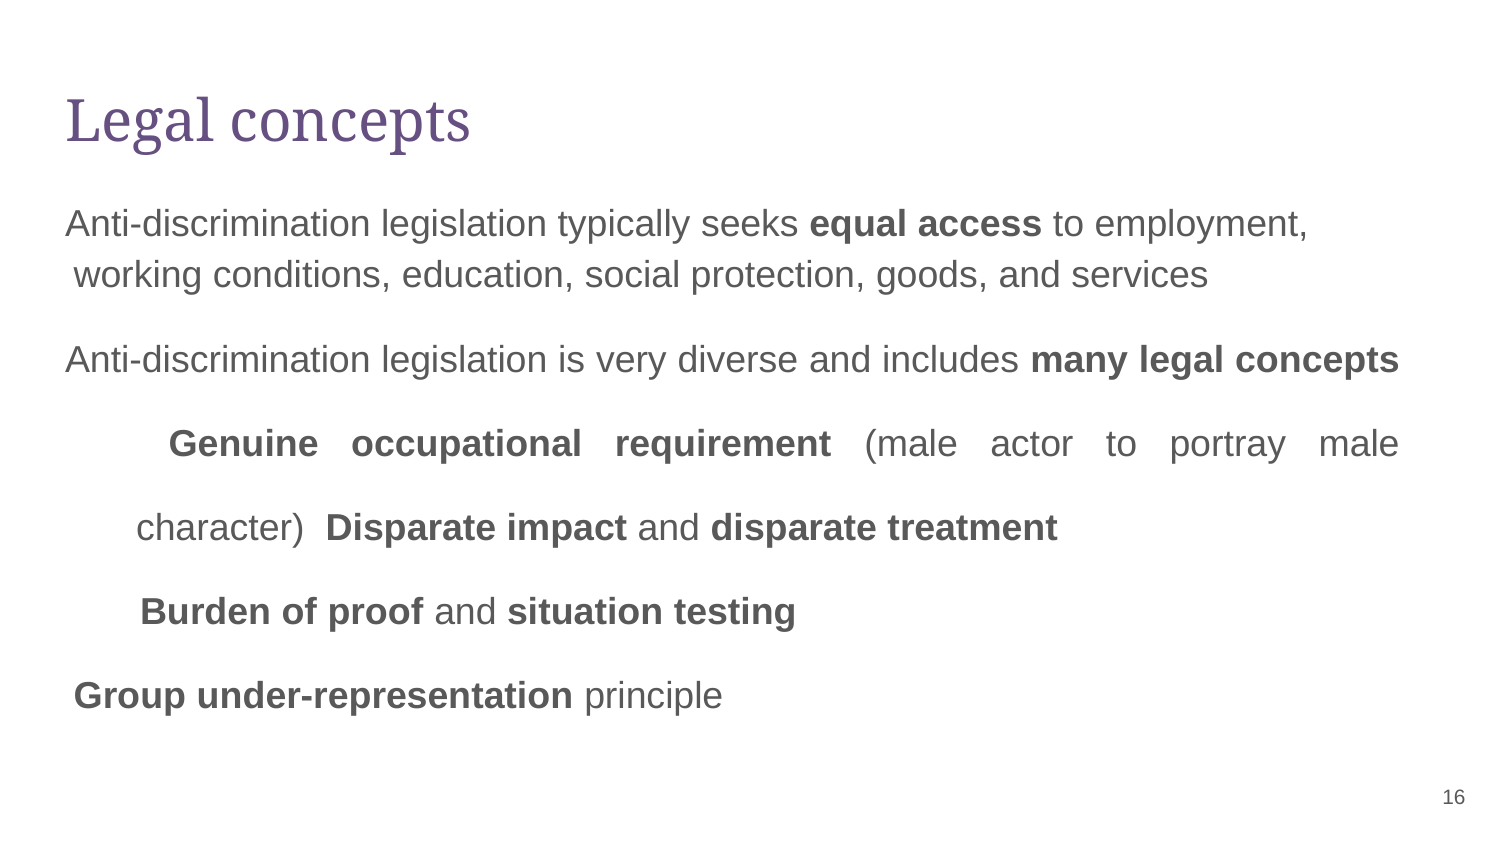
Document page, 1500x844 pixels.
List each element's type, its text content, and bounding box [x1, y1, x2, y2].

slide_number ‹#› [1426, 783, 1468, 806]
title Legal concepts [63, 82, 1437, 163]
text_box Anti-discrimination legislation typically seeks equal access to employment, working conditions, education, social protection, goods, and services Anti-discrimination legislation is very diverse and includes many legal concepts Genuine occupational requirement (male actor to portray male character) Disparate impact and disparate treatment Burden of proof and situation testing Group under-representation principle [63, 192, 1401, 660]
